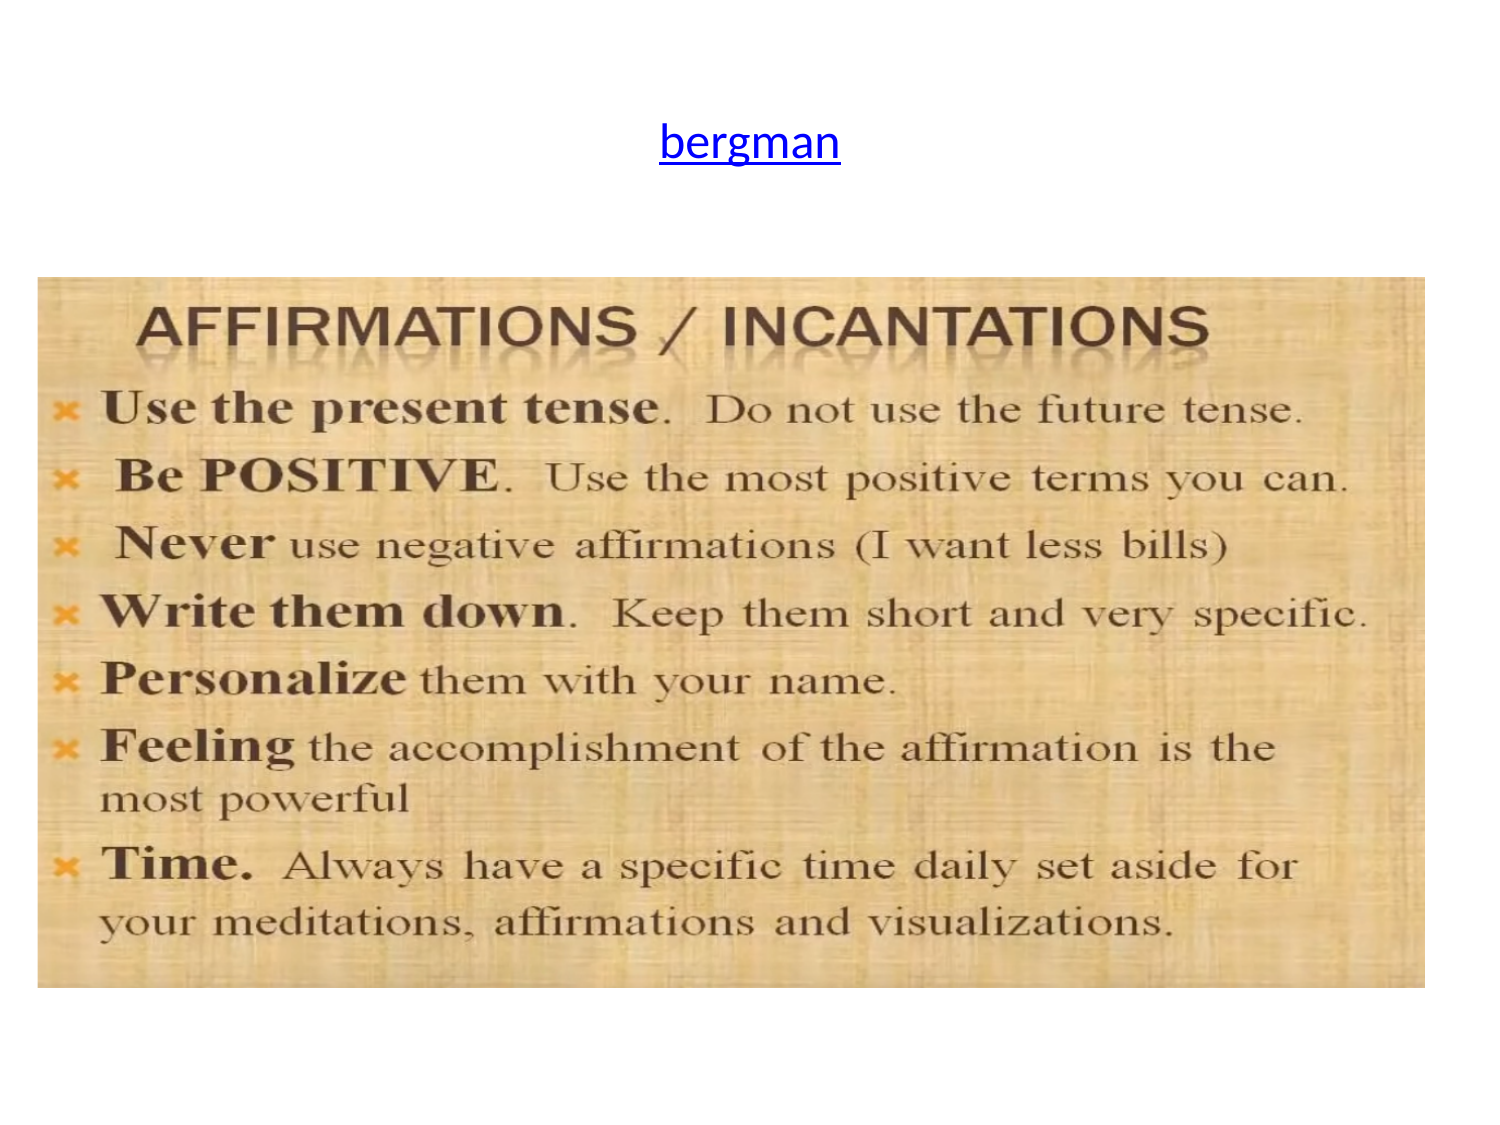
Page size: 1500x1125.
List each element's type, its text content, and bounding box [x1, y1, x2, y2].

picture [37, 277, 1426, 988]
title bergman [75, 45, 1425, 233]
